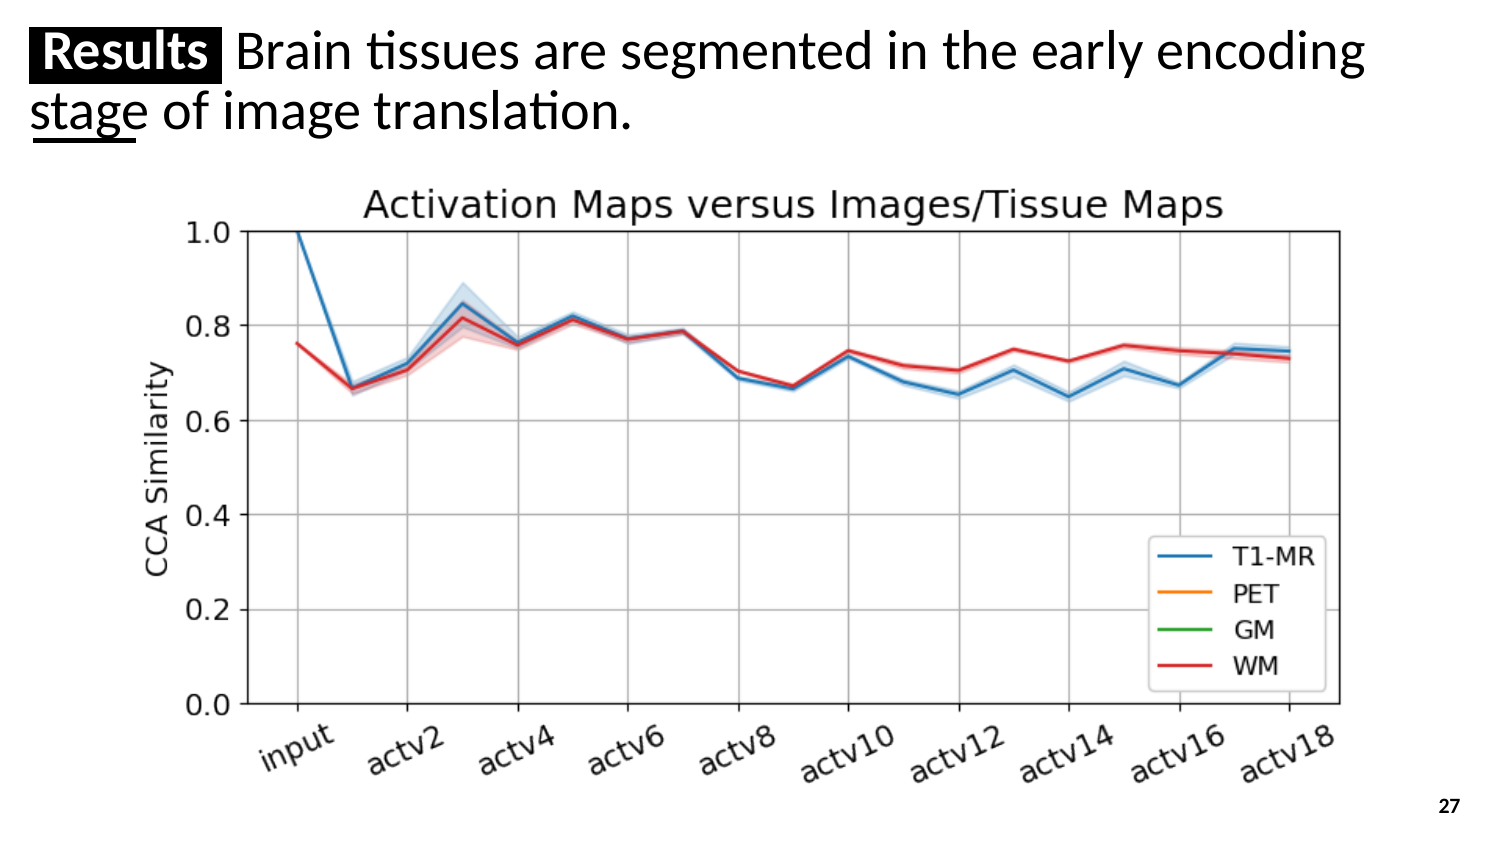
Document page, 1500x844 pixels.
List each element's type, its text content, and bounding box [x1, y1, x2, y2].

picture [130, 173, 1358, 805]
slide_number 27 [1134, 782, 1472, 827]
title Results Brain tissues are segmented in the early encoding stage of image translation. [18, 0, 1500, 164]
